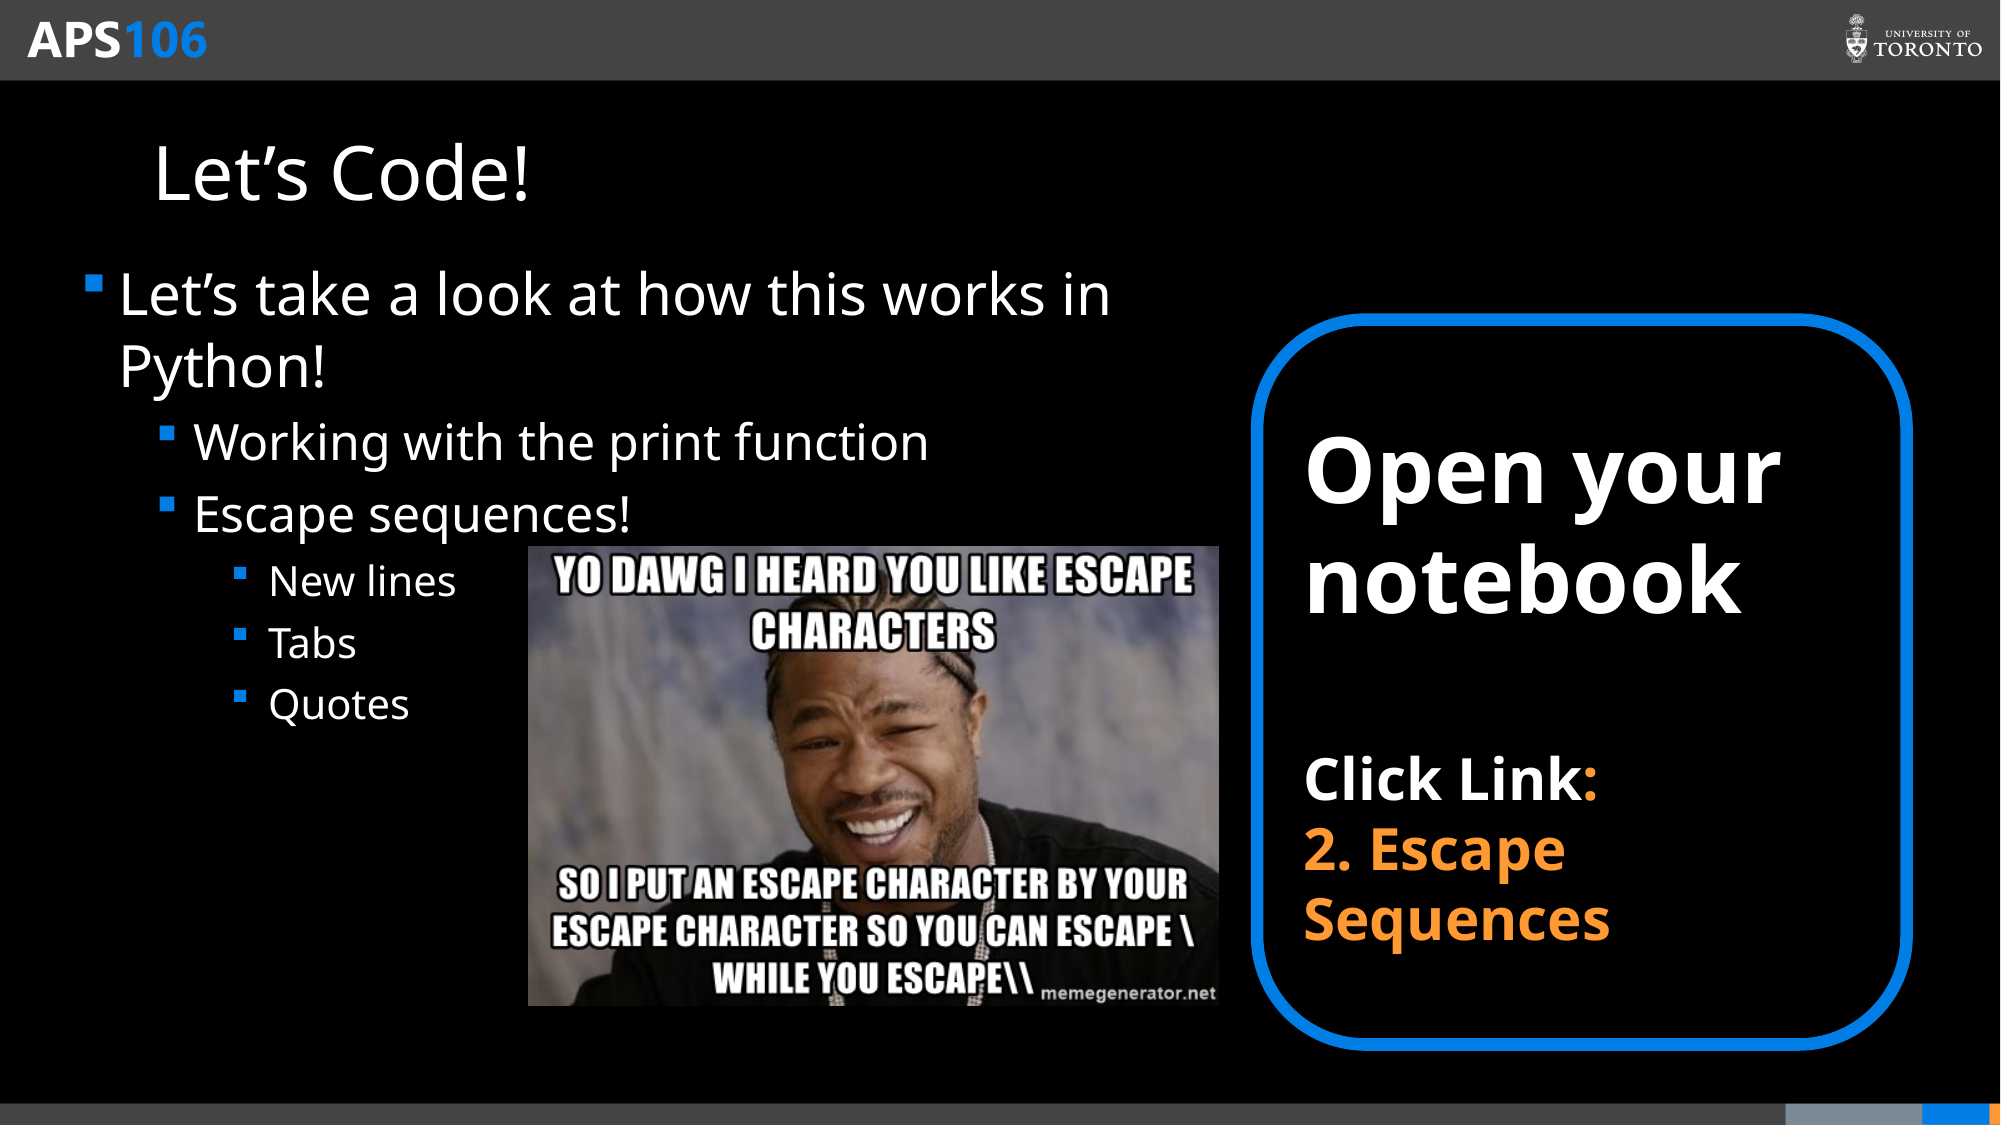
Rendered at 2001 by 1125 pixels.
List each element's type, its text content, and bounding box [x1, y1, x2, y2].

title Let’s Code! [137, 119, 1863, 227]
picture [0, 0, 2001, 1125]
text_box Open your notebook Click Link: 2. Escape Sequences [1256, 318, 1908, 1046]
list Let’s take a look at how this works in Python! Working with the print function Escape sequences! New lines Tabs Quotes [65, 251, 1219, 1045]
